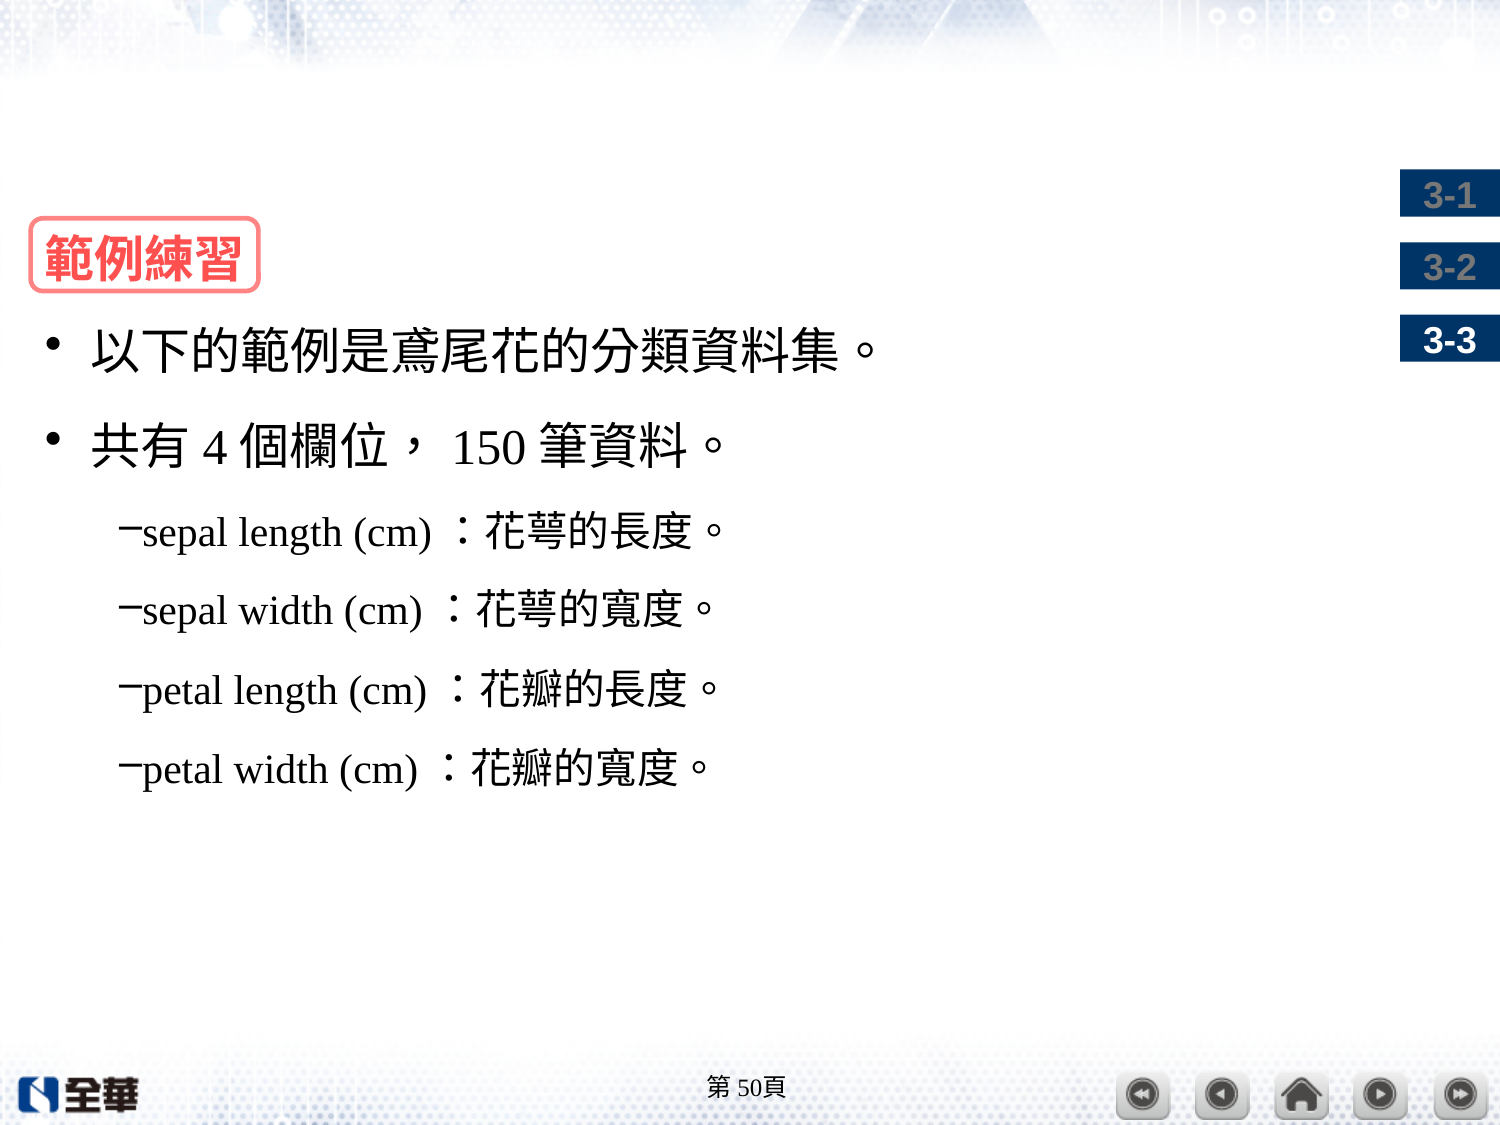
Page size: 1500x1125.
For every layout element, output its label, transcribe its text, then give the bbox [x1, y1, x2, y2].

picture [0, 0, 1500, 1125]
text_box 範例練習 以下的範例是鳶尾花的分類資料集。 共有4個欄位，150筆資料。 sepal length (cm)：花萼的長度。 sepal width (cm)：花萼的寬度。 petal length (cm)：花瓣的長度。 petal width (cm)：花瓣的寬度。 [29, 219, 1385, 1047]
text_box [30, 218, 259, 292]
